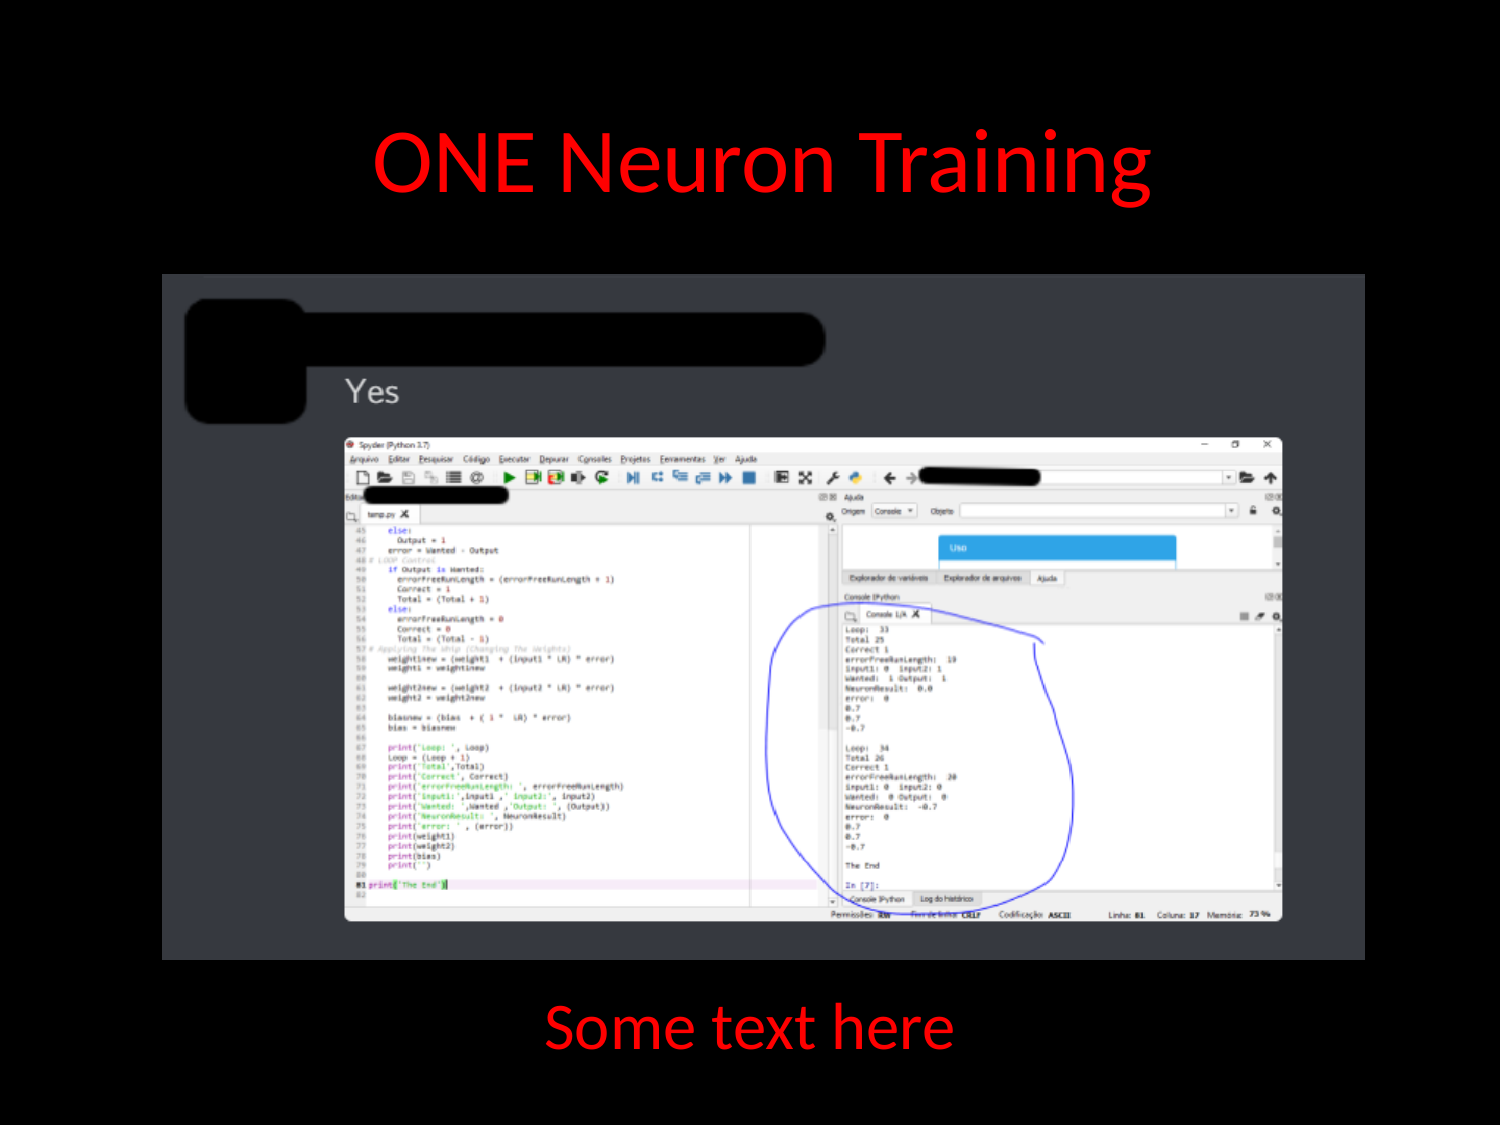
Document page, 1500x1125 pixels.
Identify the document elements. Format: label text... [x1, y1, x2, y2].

subtitle Some text here [225, 975, 1275, 1100]
picture [162, 274, 1365, 960]
title ONE Neuron Training [126, 62, 1401, 250]
